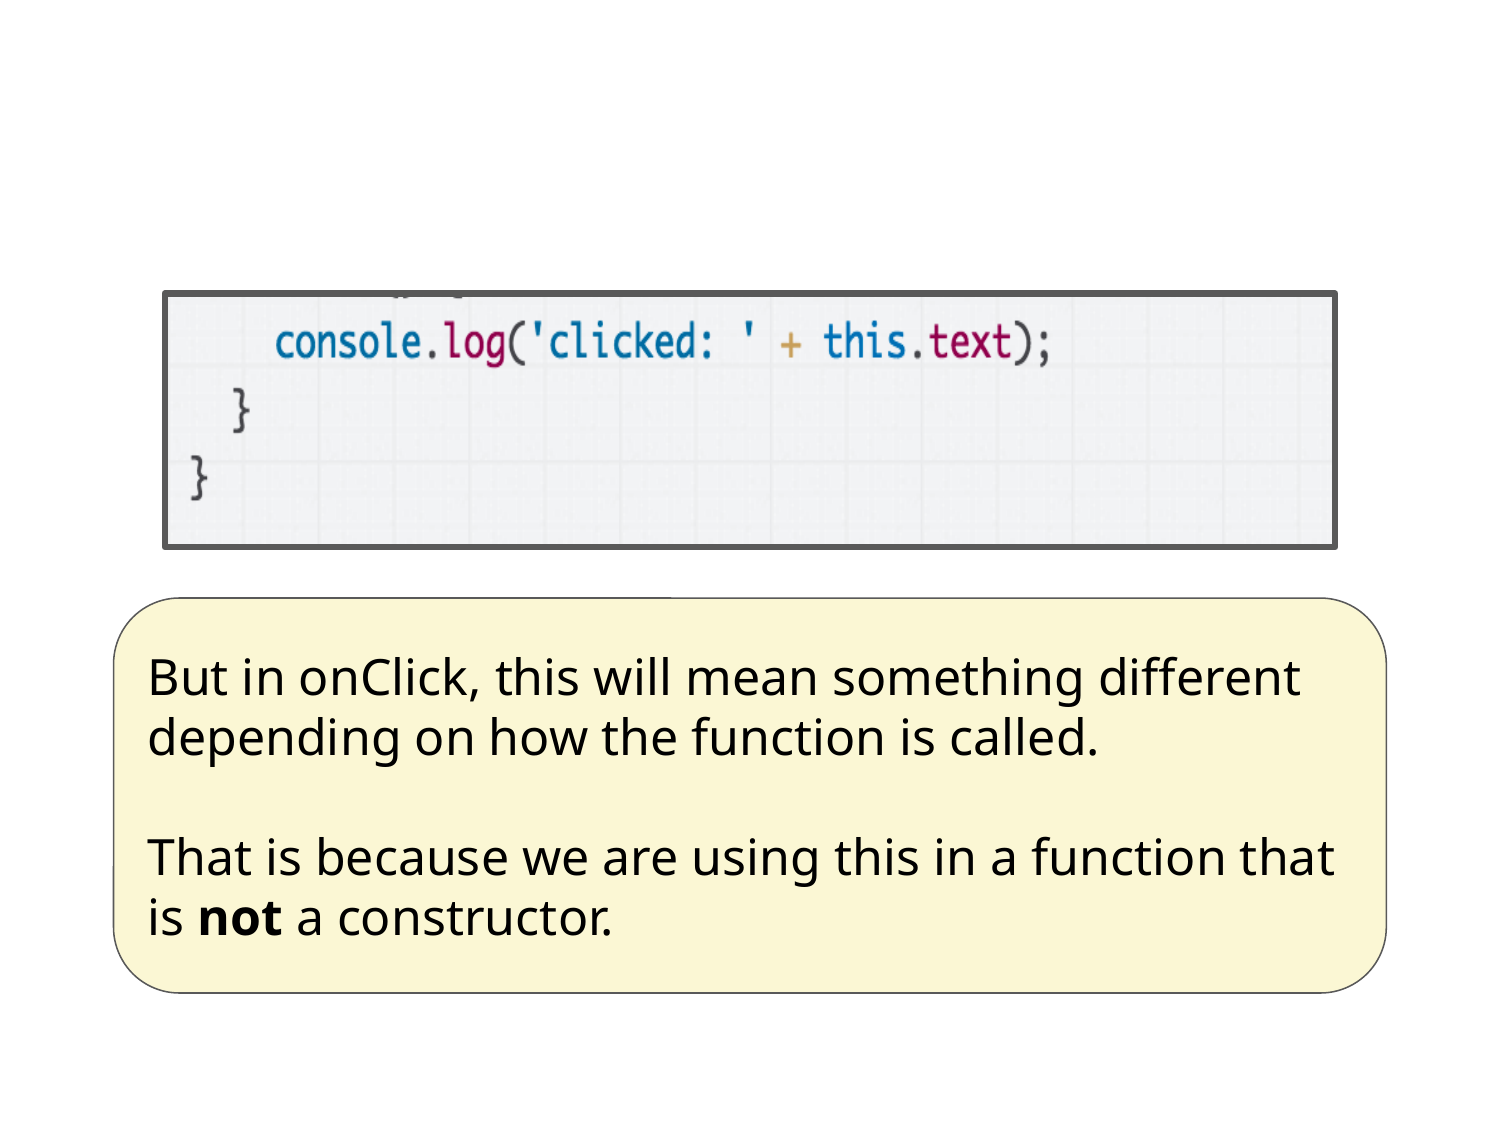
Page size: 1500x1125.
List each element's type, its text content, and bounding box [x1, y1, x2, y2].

picture [167, 296, 1333, 545]
text_box But in onClick, this will mean something different depending on how the function is called. That is because we are using this in a function that is not a constructor. [113, 597, 1387, 994]
